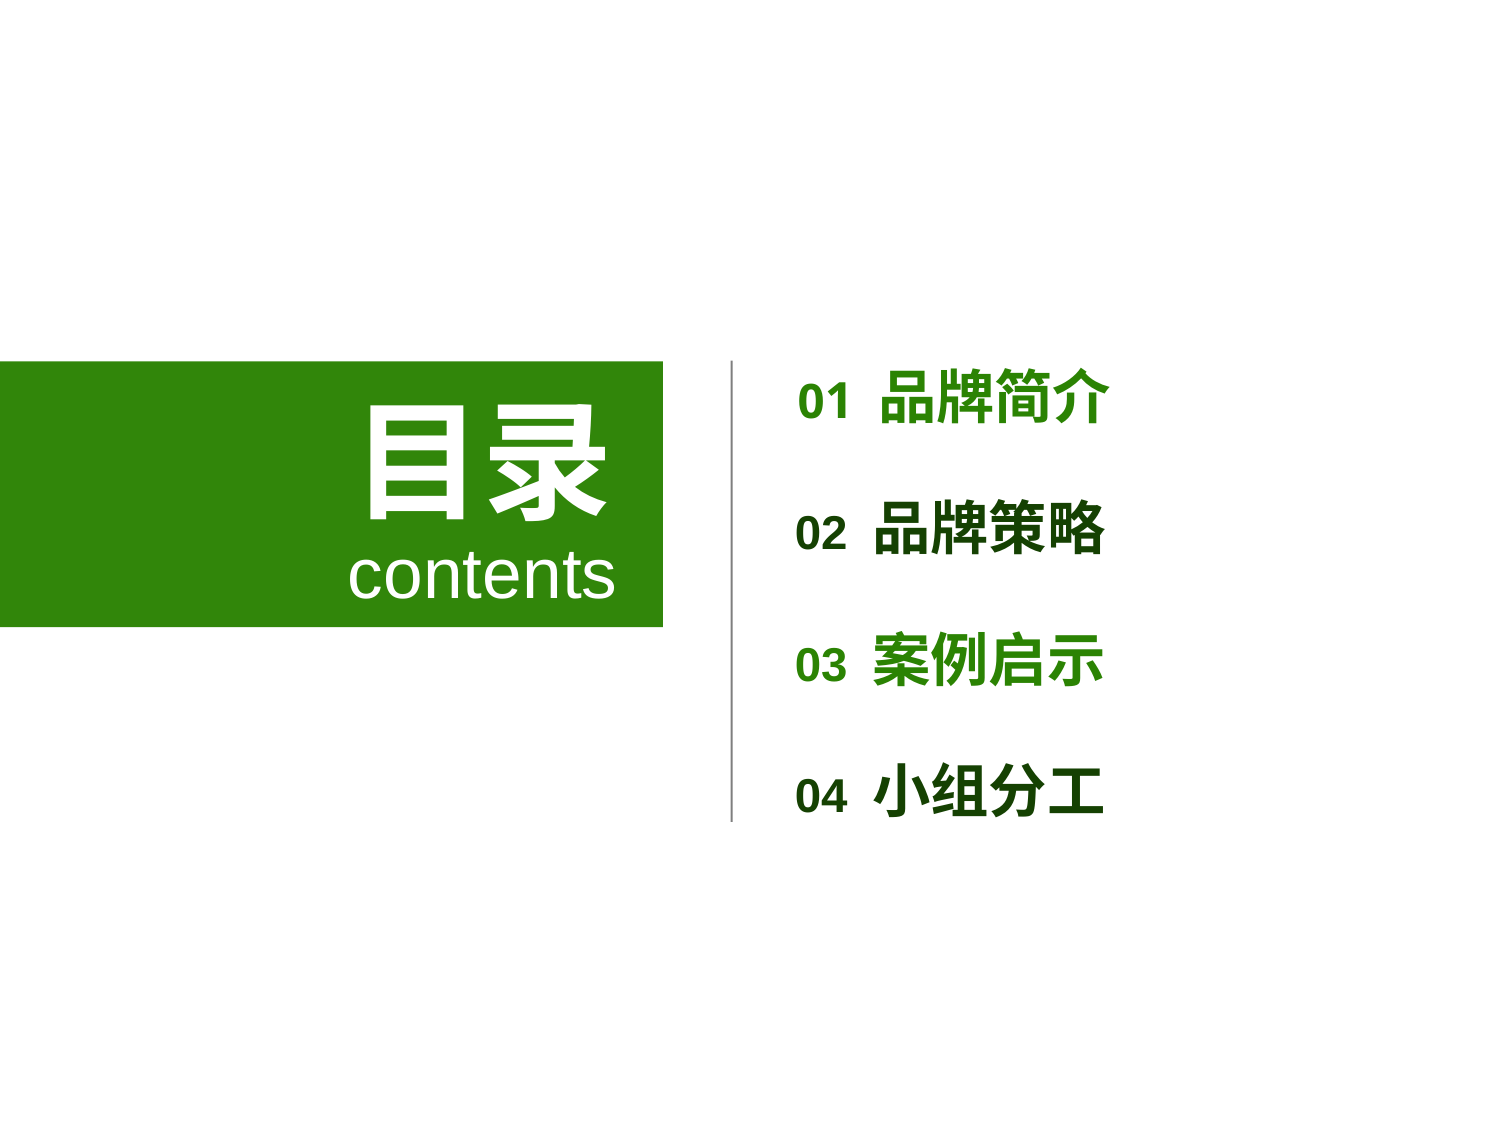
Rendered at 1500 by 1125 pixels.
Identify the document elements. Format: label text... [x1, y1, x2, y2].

text_box 目录 [352, 378, 614, 536]
text_box 02 品牌策略 [794, 491, 1106, 562]
text_box 03 案例启示 [794, 622, 1106, 693]
text_box [0, 360, 664, 628]
text_box 01 品牌简介 [797, 360, 1112, 431]
text_box 04 小组分工 [794, 753, 1106, 824]
text_box contents [347, 526, 618, 613]
